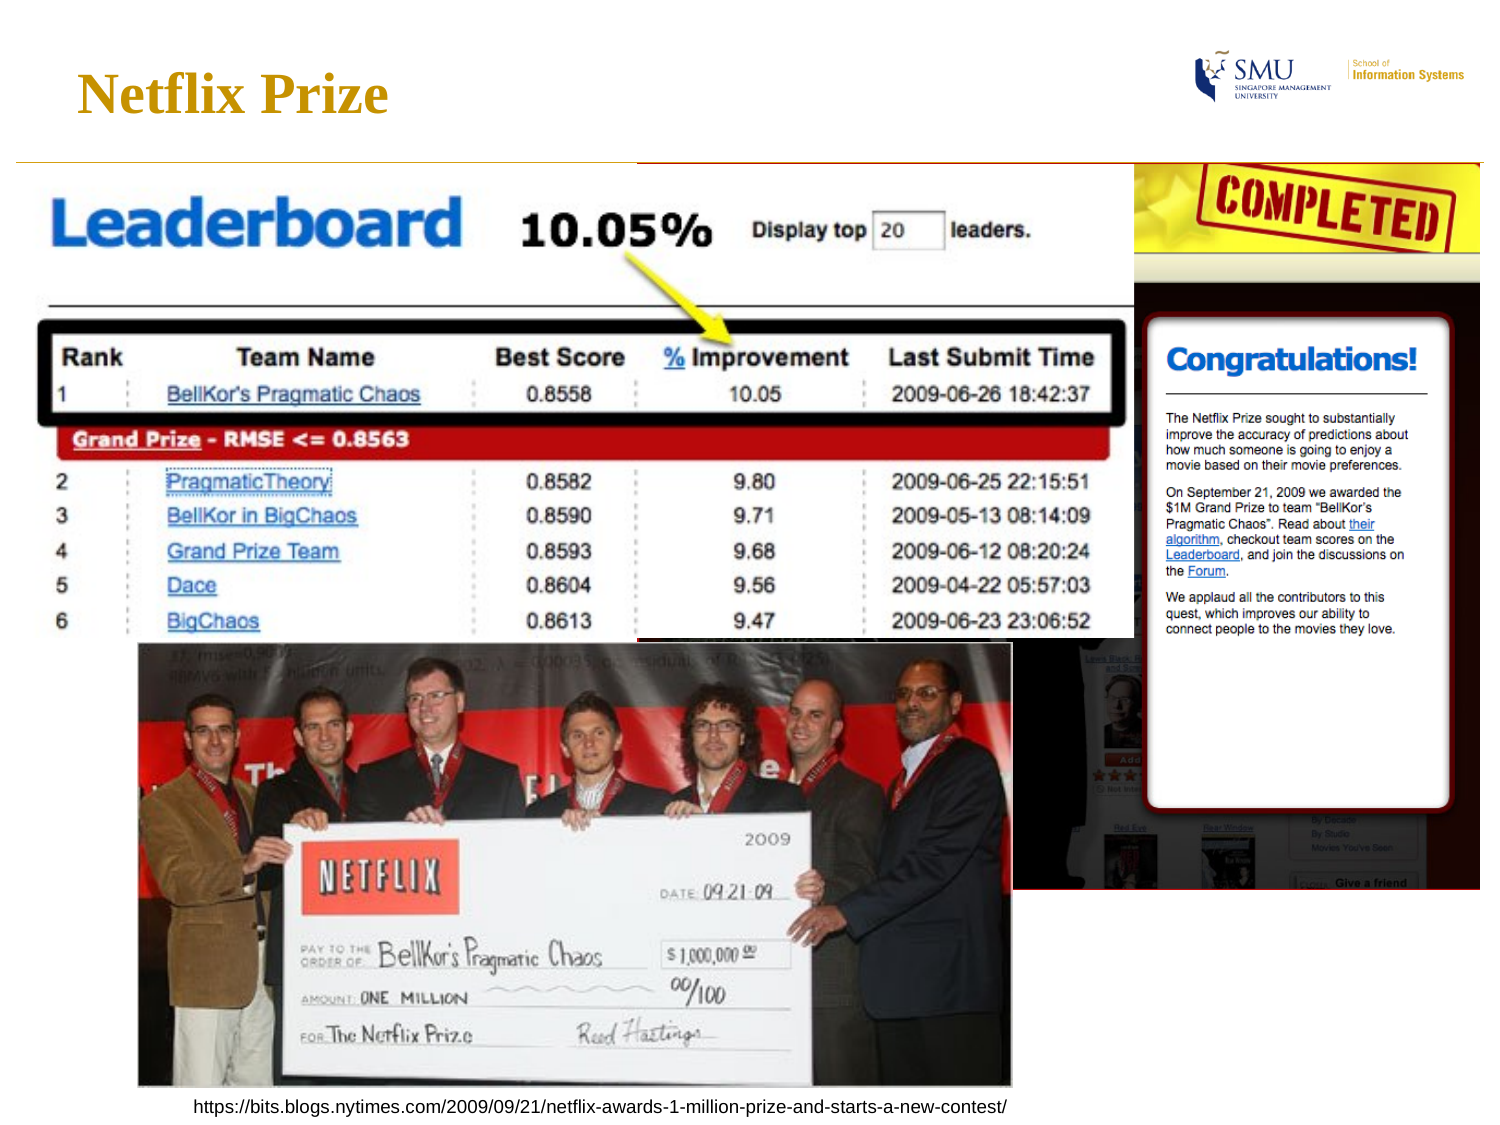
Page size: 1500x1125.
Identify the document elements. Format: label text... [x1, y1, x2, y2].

picture [1175, 29, 1484, 122]
title Netflix Prize [62, 47, 1138, 133]
picture [637, 163, 1480, 890]
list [5, 164, 1135, 638]
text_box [137, 642, 1023, 1125]
